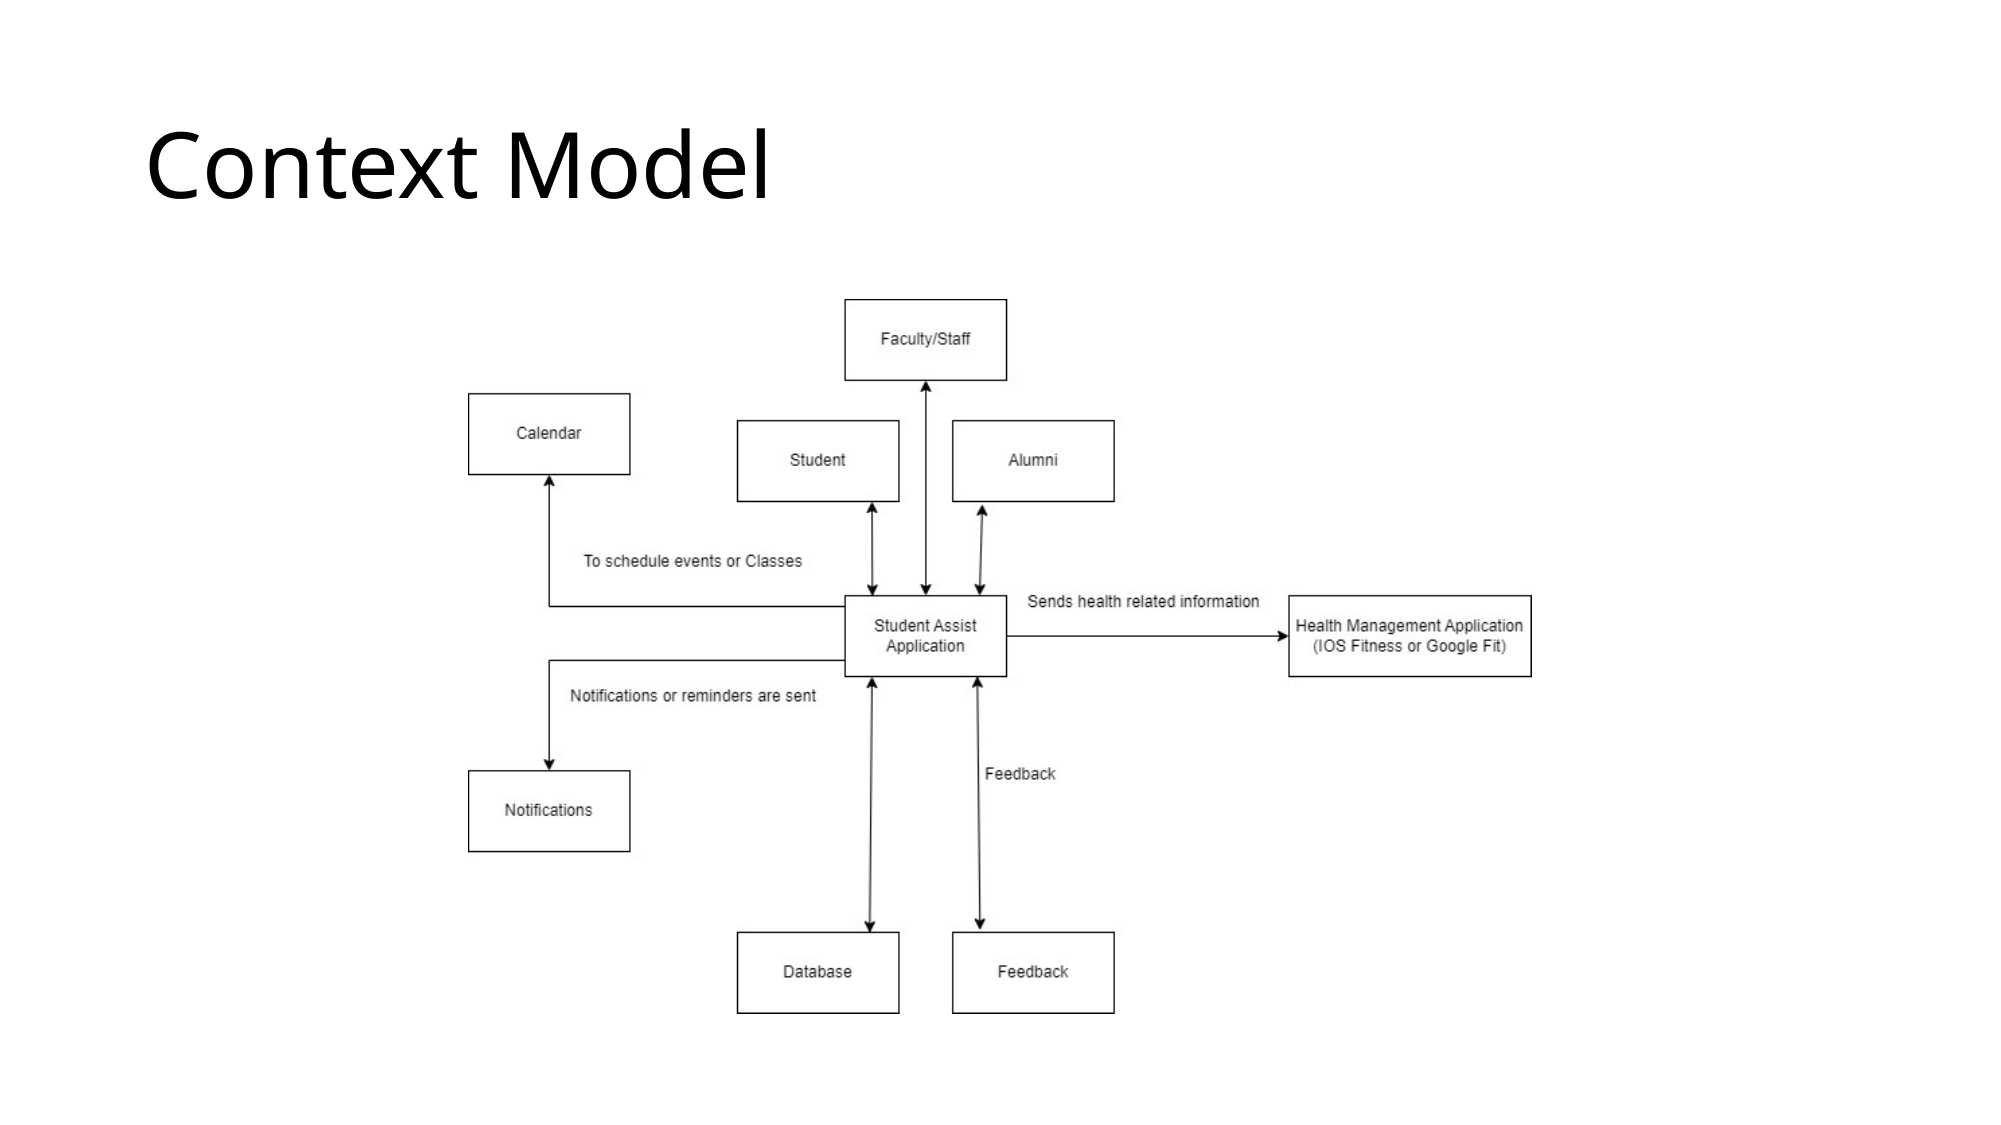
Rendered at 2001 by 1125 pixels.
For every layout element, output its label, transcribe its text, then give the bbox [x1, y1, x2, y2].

picture [468, 299, 1532, 1014]
title Context Model [136, 59, 1863, 278]
